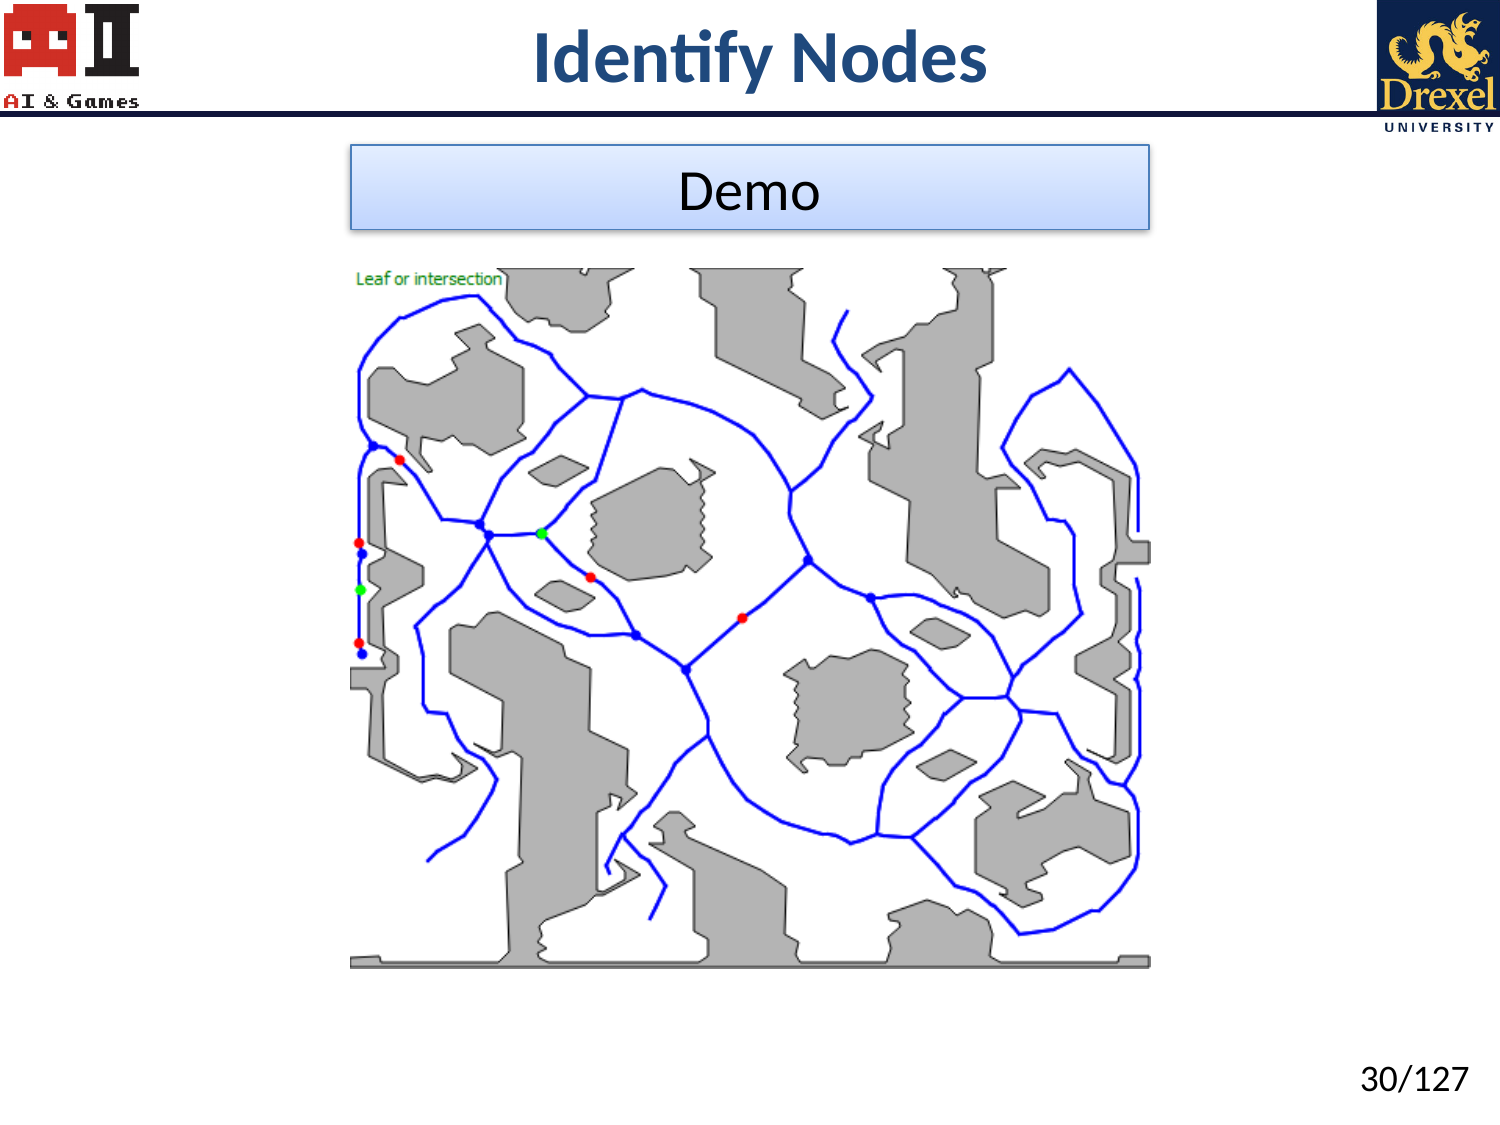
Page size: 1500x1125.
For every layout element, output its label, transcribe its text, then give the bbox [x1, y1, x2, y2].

picture [350, 268, 1152, 970]
title Identify Nodes [144, 0, 1377, 115]
picture [1376, 117, 1500, 132]
picture [4, 4, 139, 108]
picture [1377, 0, 1500, 111]
text_box Demo [350, 144, 1150, 230]
